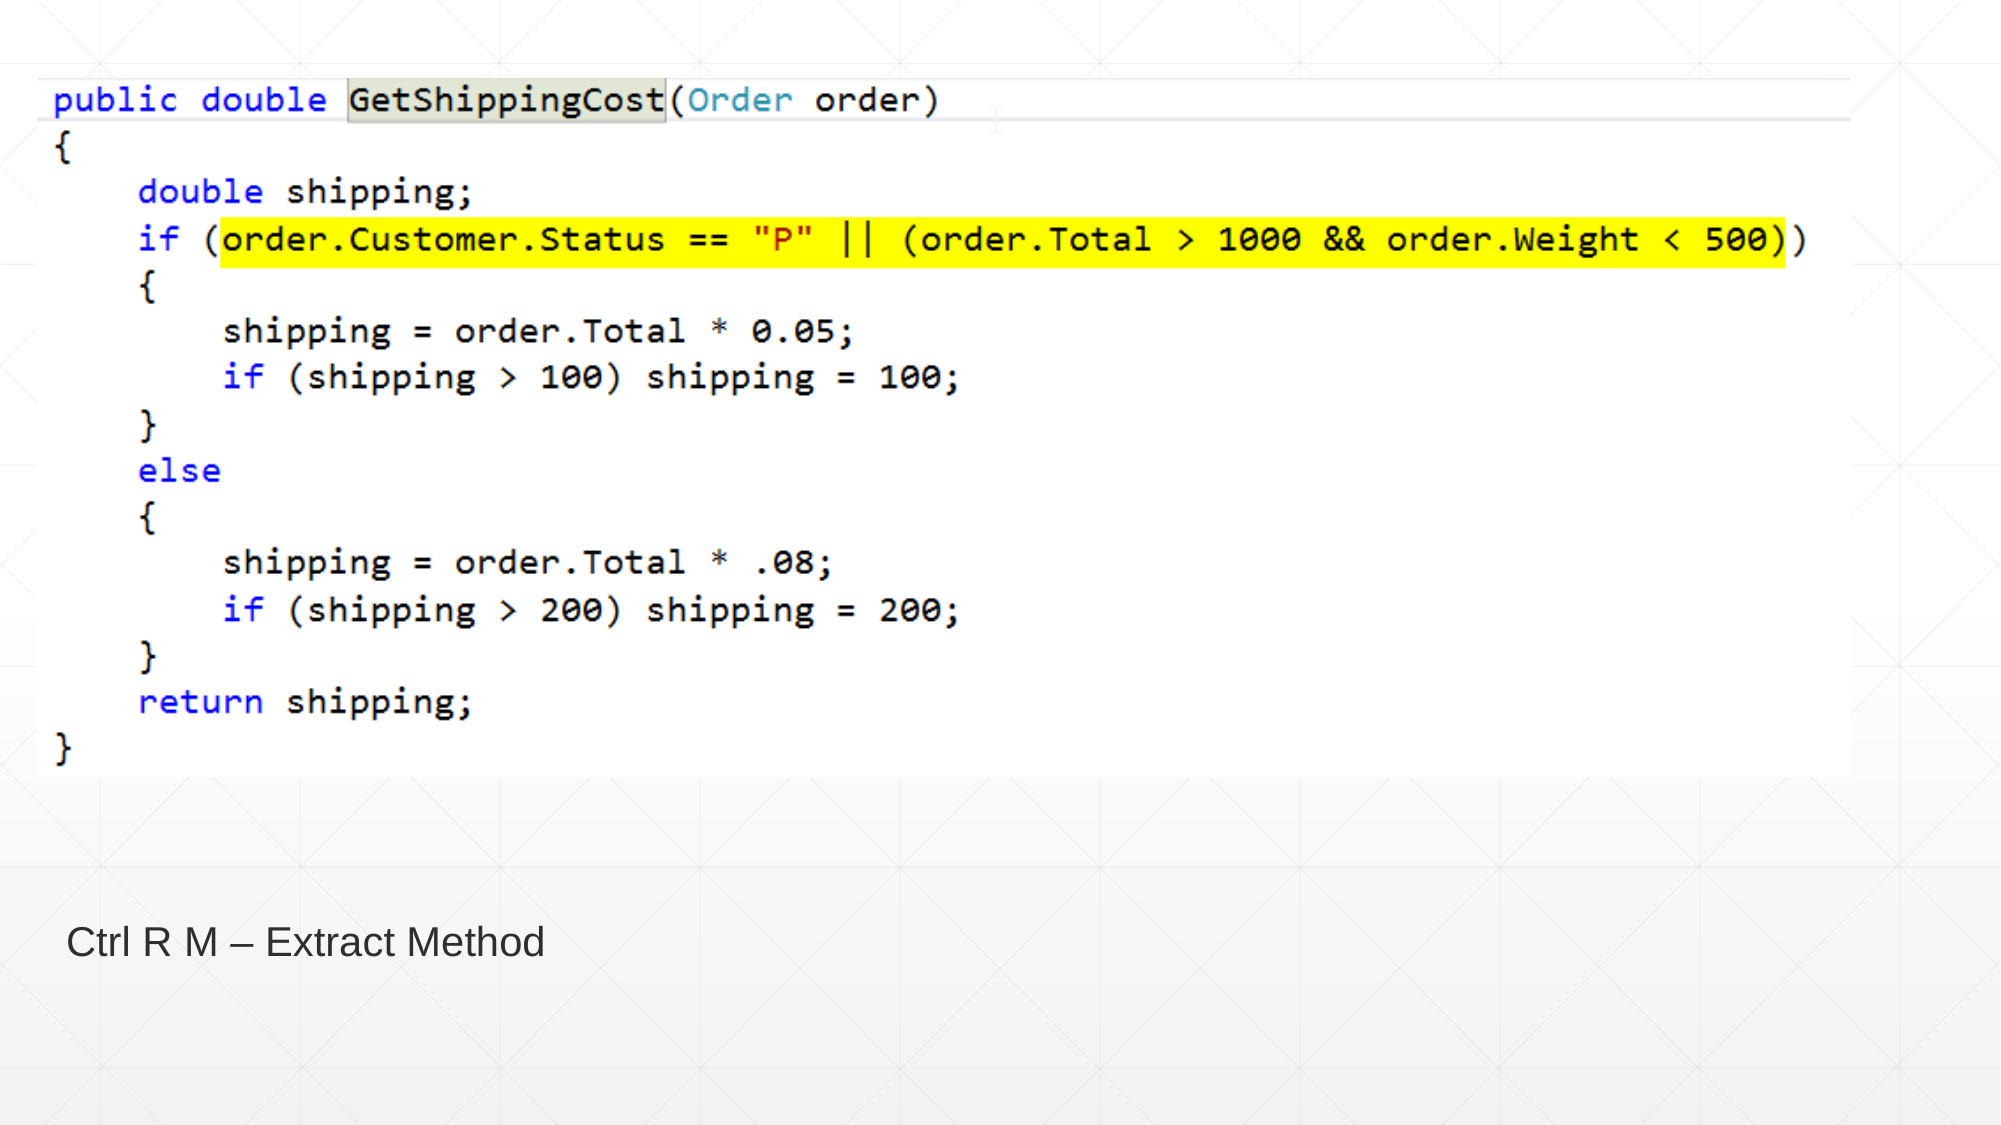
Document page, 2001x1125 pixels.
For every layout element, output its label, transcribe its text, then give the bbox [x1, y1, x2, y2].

text_box Ctrl R M – Extract Method [51, 907, 561, 972]
picture [37, 78, 1851, 777]
